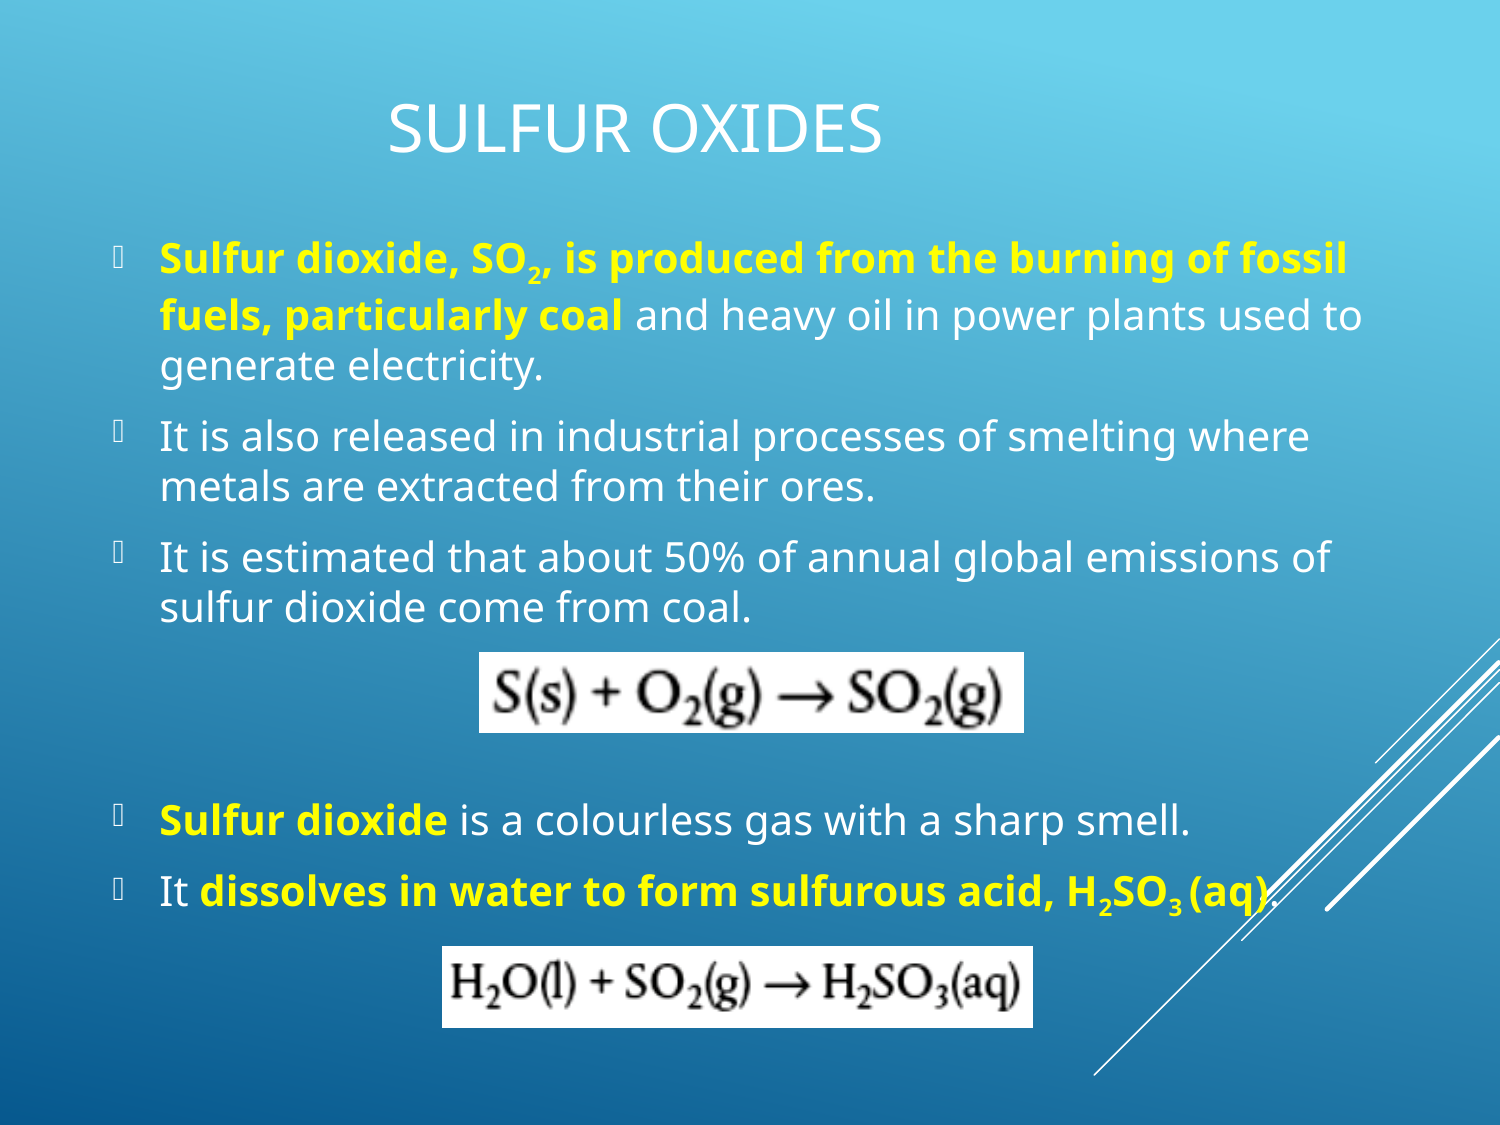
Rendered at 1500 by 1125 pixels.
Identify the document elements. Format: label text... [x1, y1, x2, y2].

picture [442, 945, 1033, 1028]
list Sulfur dioxide, SO2, is produced from the burning of fossil fuels, particularly coal and heavy oil in power plants used to generate electricity. It is also released in industrial processes of smelting where metals are extracted from their ores. It is estimated that about 50% of annual global emissions of sulfur dioxide come from coal. Sulfur dioxide is a colourless gas with a sharp smell. It dissolves in water to form sulfurous acid, H2SO3 (aq). [97, 196, 1403, 1028]
picture [479, 652, 1025, 734]
title Sulfur oxides [372, 53, 1419, 197]
